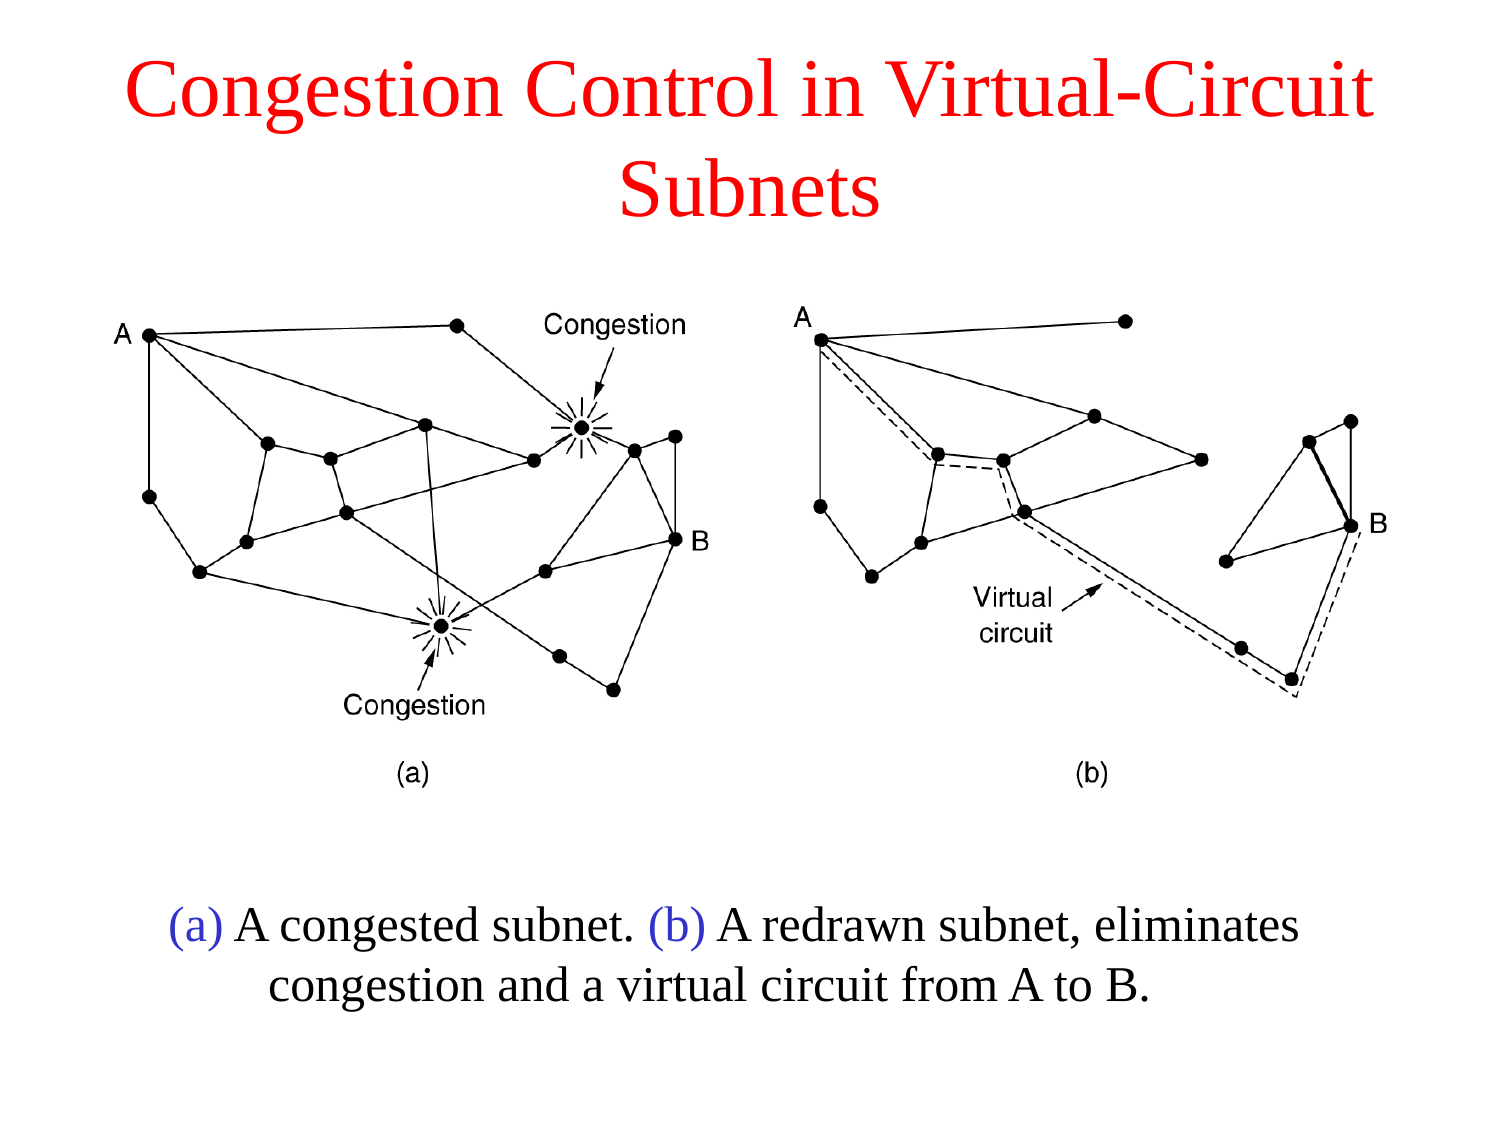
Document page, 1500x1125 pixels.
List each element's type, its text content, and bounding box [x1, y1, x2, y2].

picture [112, 299, 1387, 788]
title Congestion Control in Virtual-Circuit Subnets [0, 38, 1500, 227]
list (a) A congested subnet. (b) A redrawn subnet, eliminates congestion and a virtual circuit from A to B. [152, 883, 1369, 1076]
